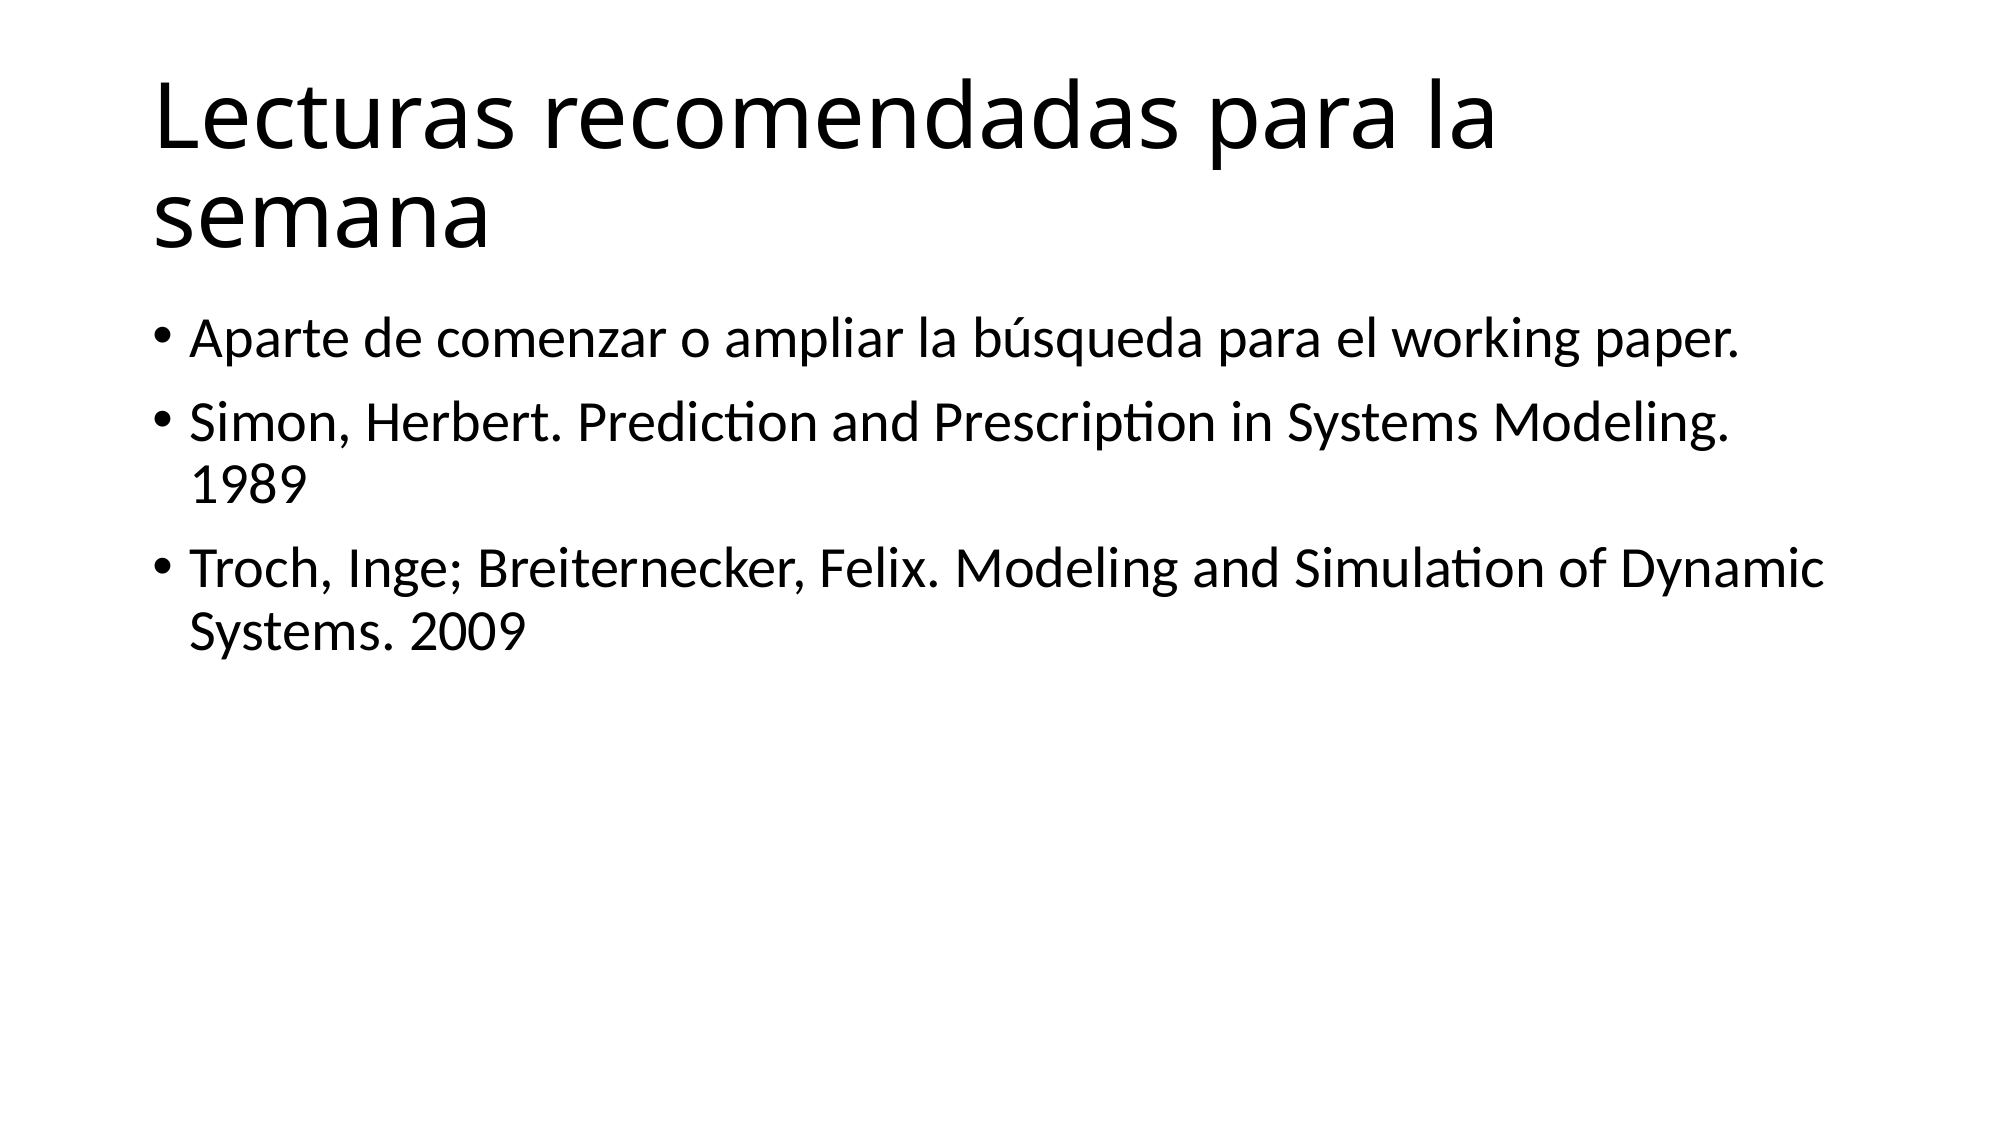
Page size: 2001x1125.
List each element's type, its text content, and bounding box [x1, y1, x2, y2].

title Lecturas recomendadas para la semana [137, 59, 1863, 278]
list Aparte de comenzar o ampliar la búsqueda para el working paper. Simon, Herbert. Prediction and Prescription in Systems Modeling. 1989 Troch, Inge; Breiternecker, Felix. Modeling and Simulation of Dynamic Systems. 2009 [137, 299, 1863, 1014]
